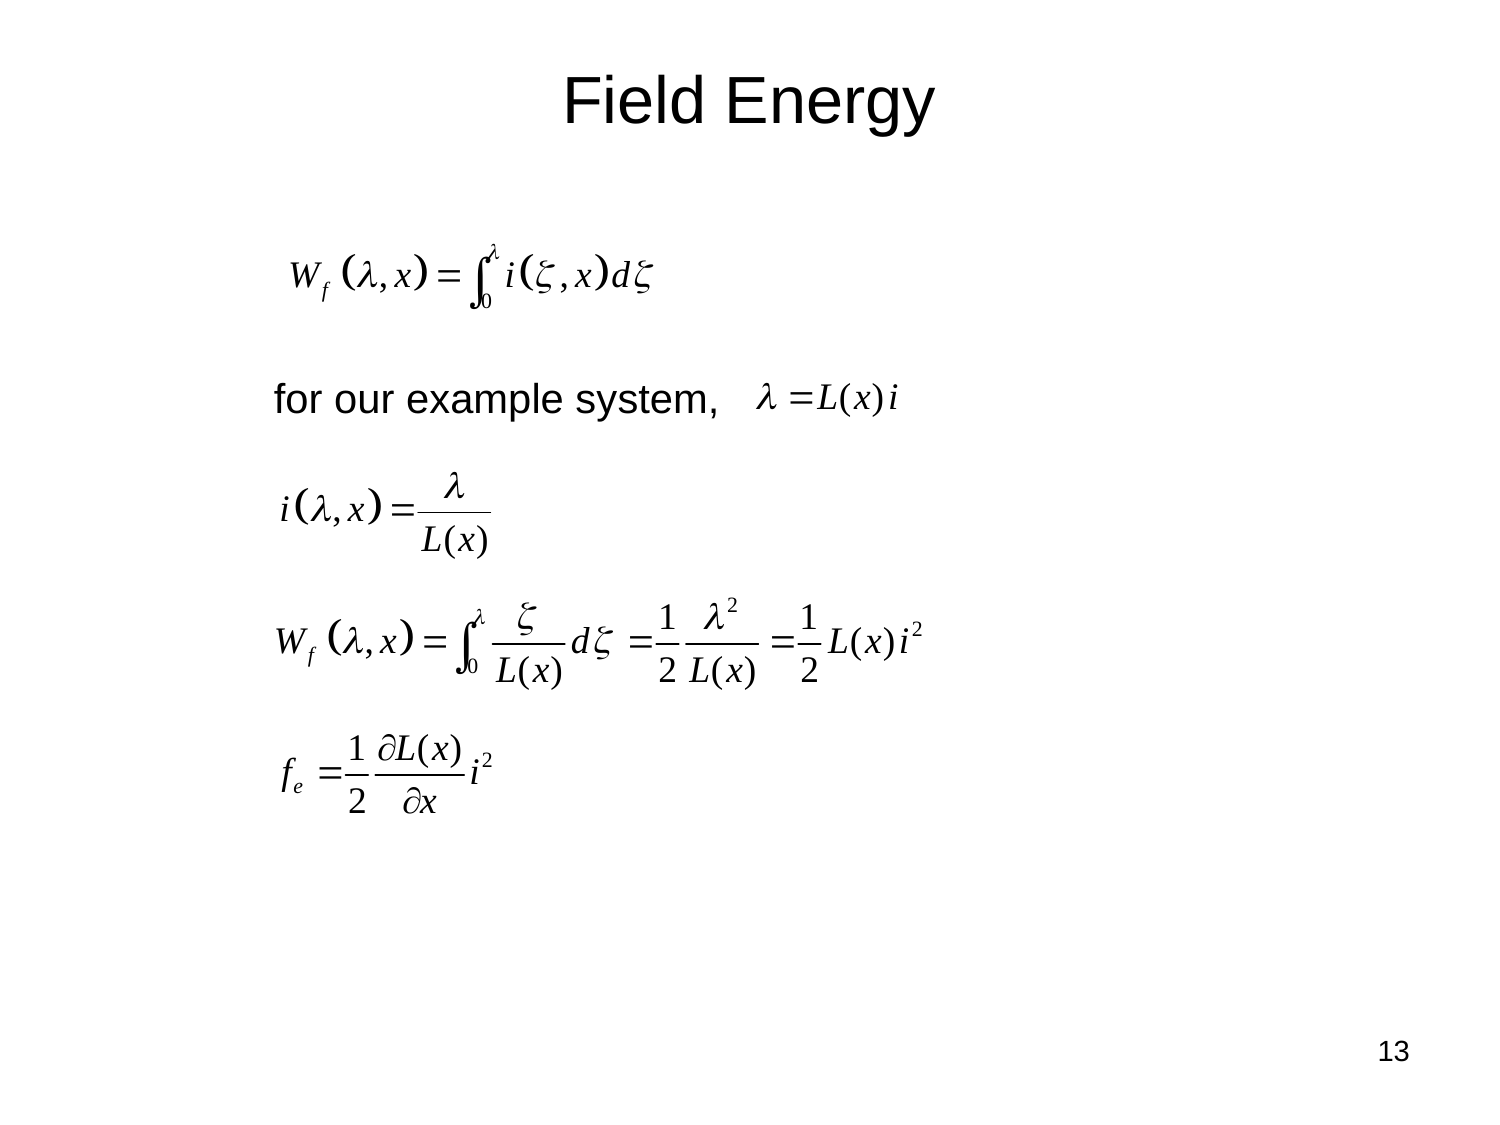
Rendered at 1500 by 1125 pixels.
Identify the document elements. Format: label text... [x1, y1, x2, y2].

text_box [268, 724, 501, 823]
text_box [749, 374, 907, 426]
text_box for our example system, [259, 364, 735, 430]
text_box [271, 587, 932, 697]
slide_number 13 [1074, 1024, 1426, 1103]
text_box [274, 462, 497, 566]
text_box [285, 234, 665, 323]
text_box Field Energy [547, 49, 951, 145]
